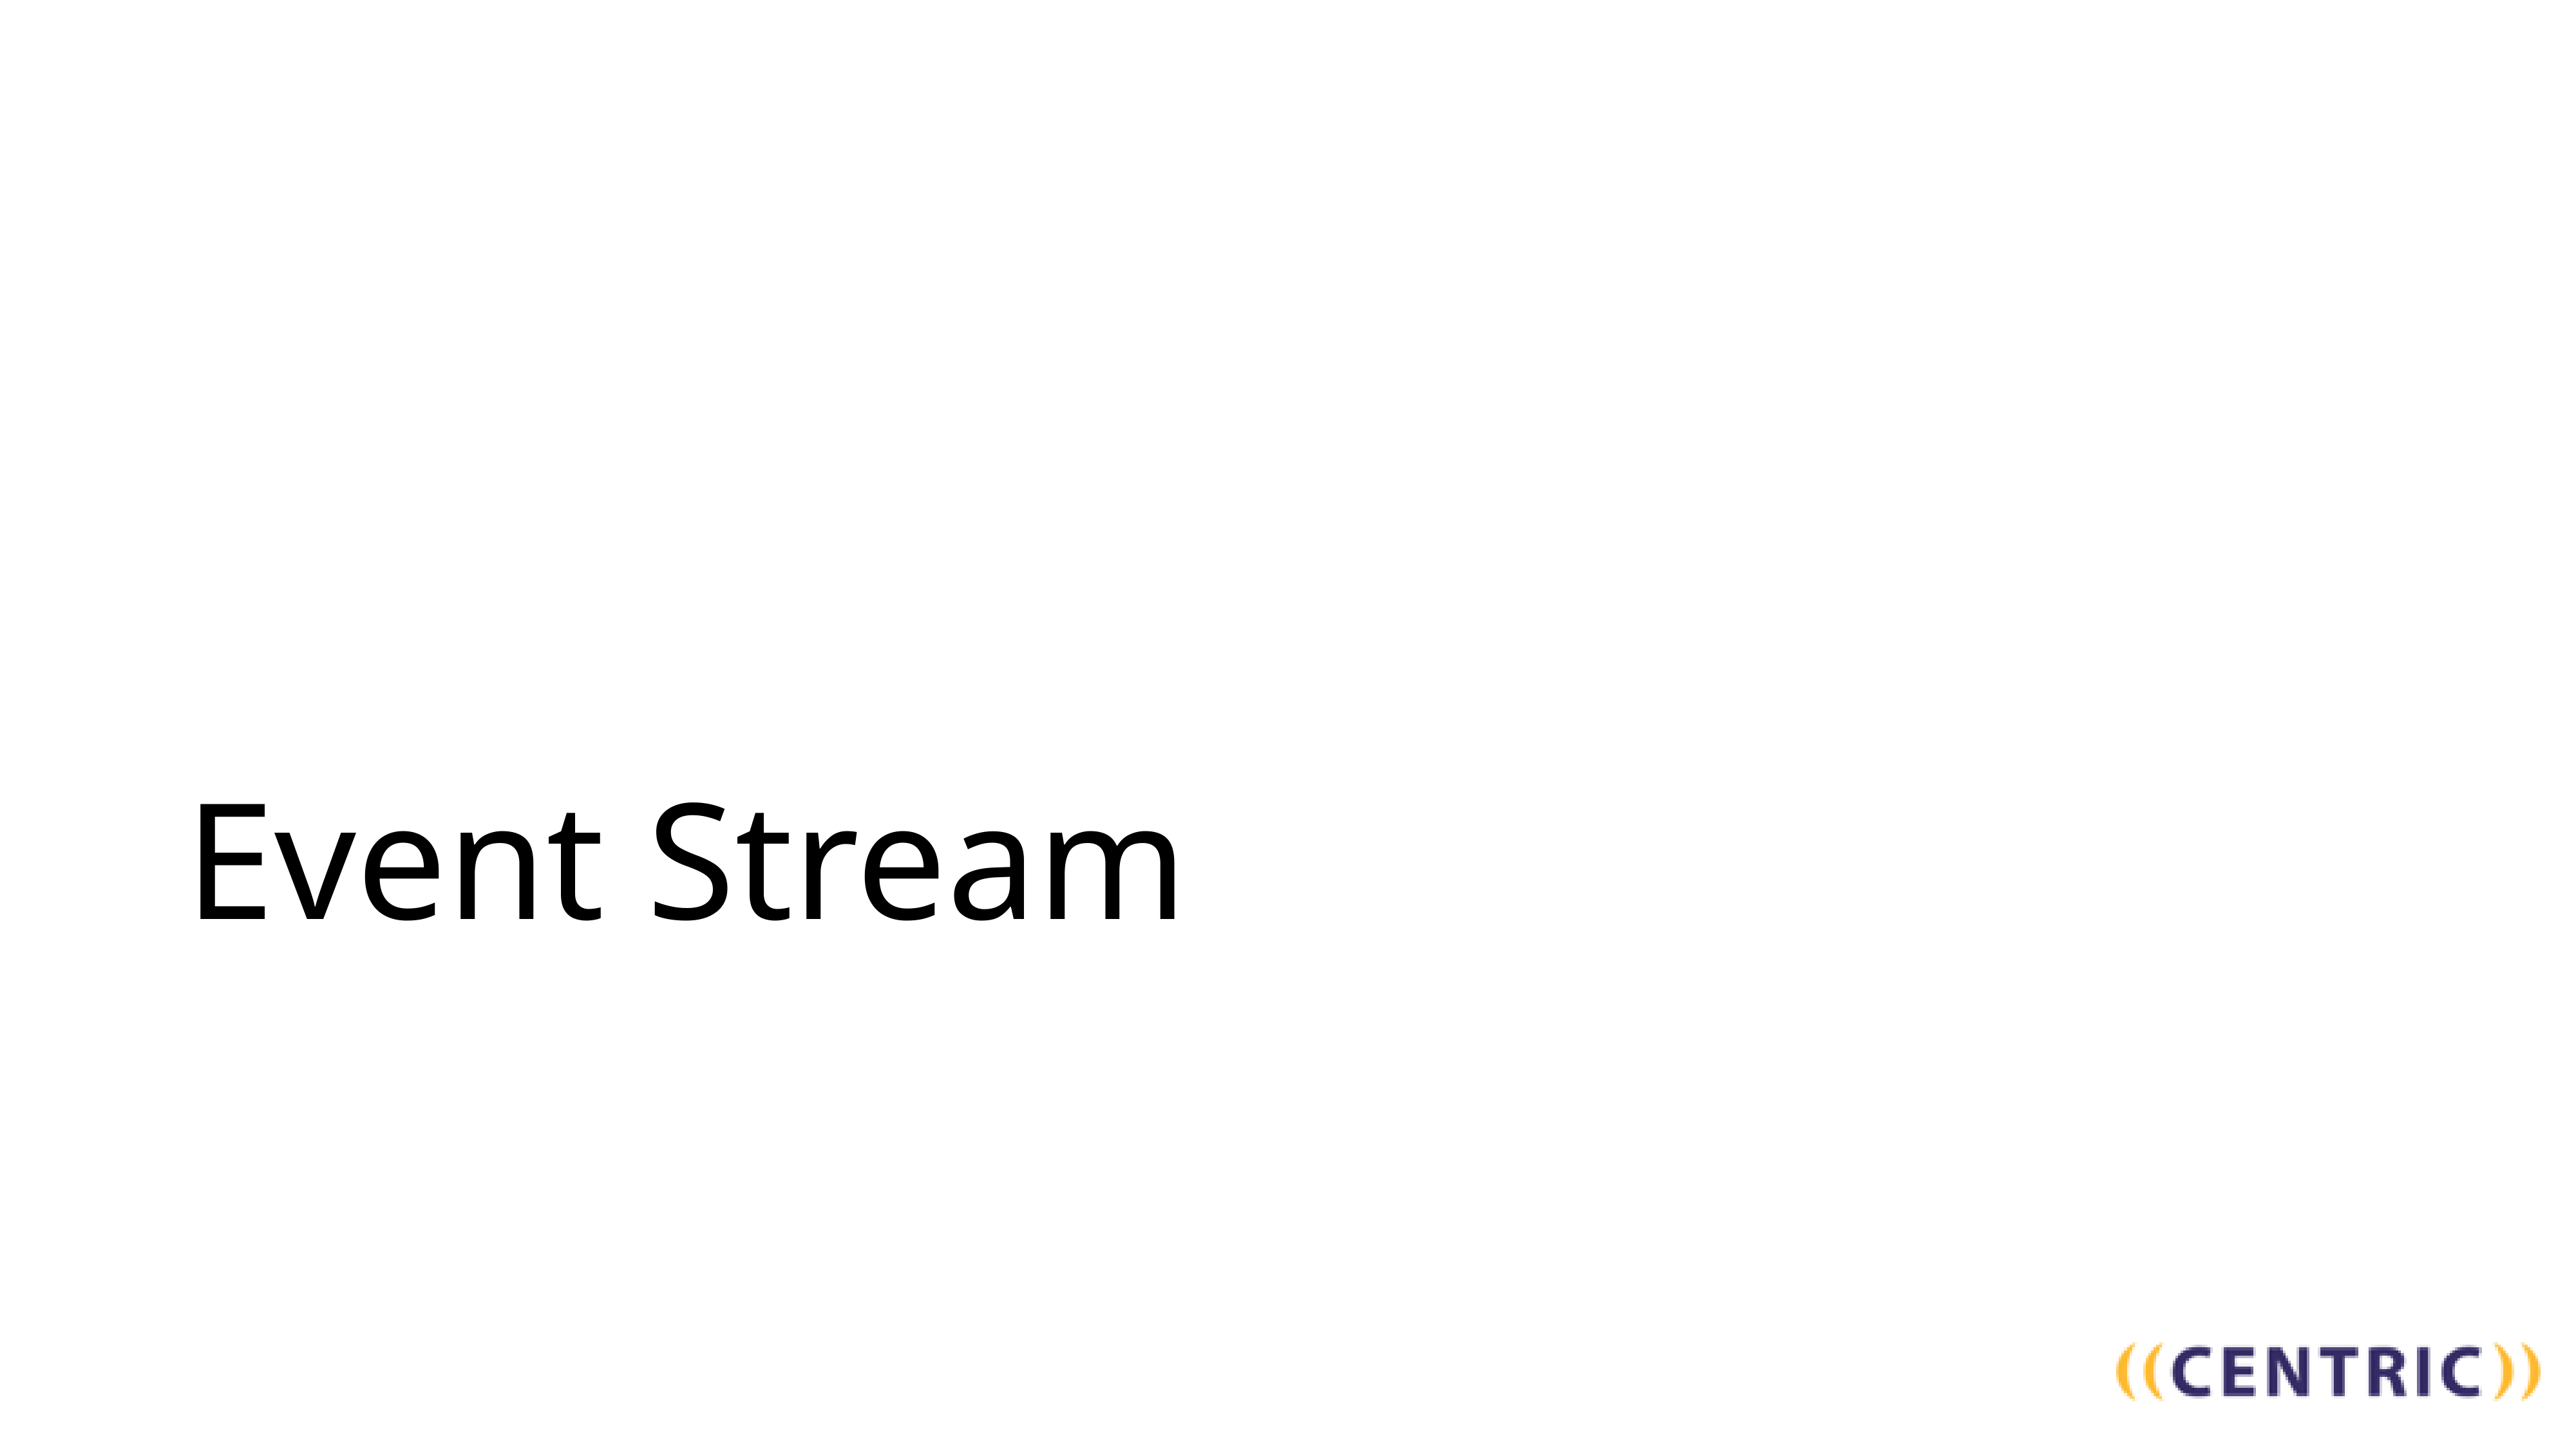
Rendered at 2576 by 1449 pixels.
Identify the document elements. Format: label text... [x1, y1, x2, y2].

title Event Stream [175, 360, 2399, 965]
picture [2111, 1321, 2557, 1424]
